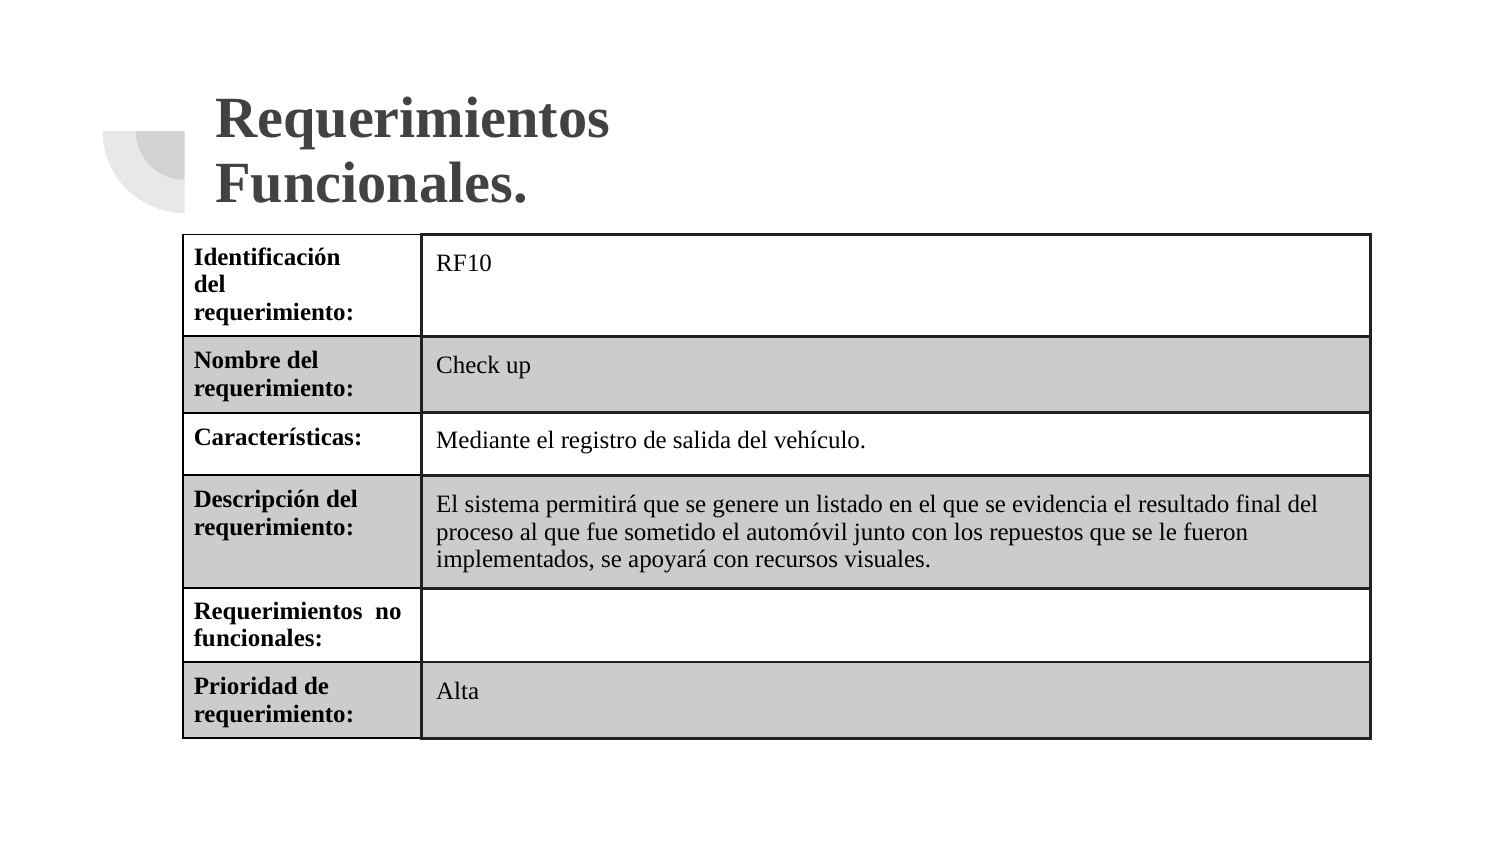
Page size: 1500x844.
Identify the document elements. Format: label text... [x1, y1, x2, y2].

table_cell Check up [423, 338, 1369, 411]
table_cell Requerimientos no funcionales: [184, 589, 420, 661]
table_header Identificación del requerimiento: [184, 235, 420, 335]
table_cell Prioridad de requerimiento: [184, 663, 420, 737]
table_cell Nombre del requerimiento: [184, 337, 420, 412]
table_header RF10 [423, 236, 1369, 335]
title Requerimientos Funcionales. [200, 70, 1354, 234]
table_cell El sistema permitirá que se genere un listado en el que se evidencia el resultado final del proceso al que fue sometido el automóvil junto con los repuestos que se le fueron implementados, se apoyará con recursos visuales. [423, 477, 1369, 587]
table_cell [423, 590, 1369, 661]
table_cell Descripción del requerimiento: [184, 476, 420, 587]
table_cell Alta [423, 663, 1369, 737]
table_cell Mediante el registro de salida del vehículo. [423, 414, 1369, 474]
table_cell Características: [184, 414, 420, 474]
